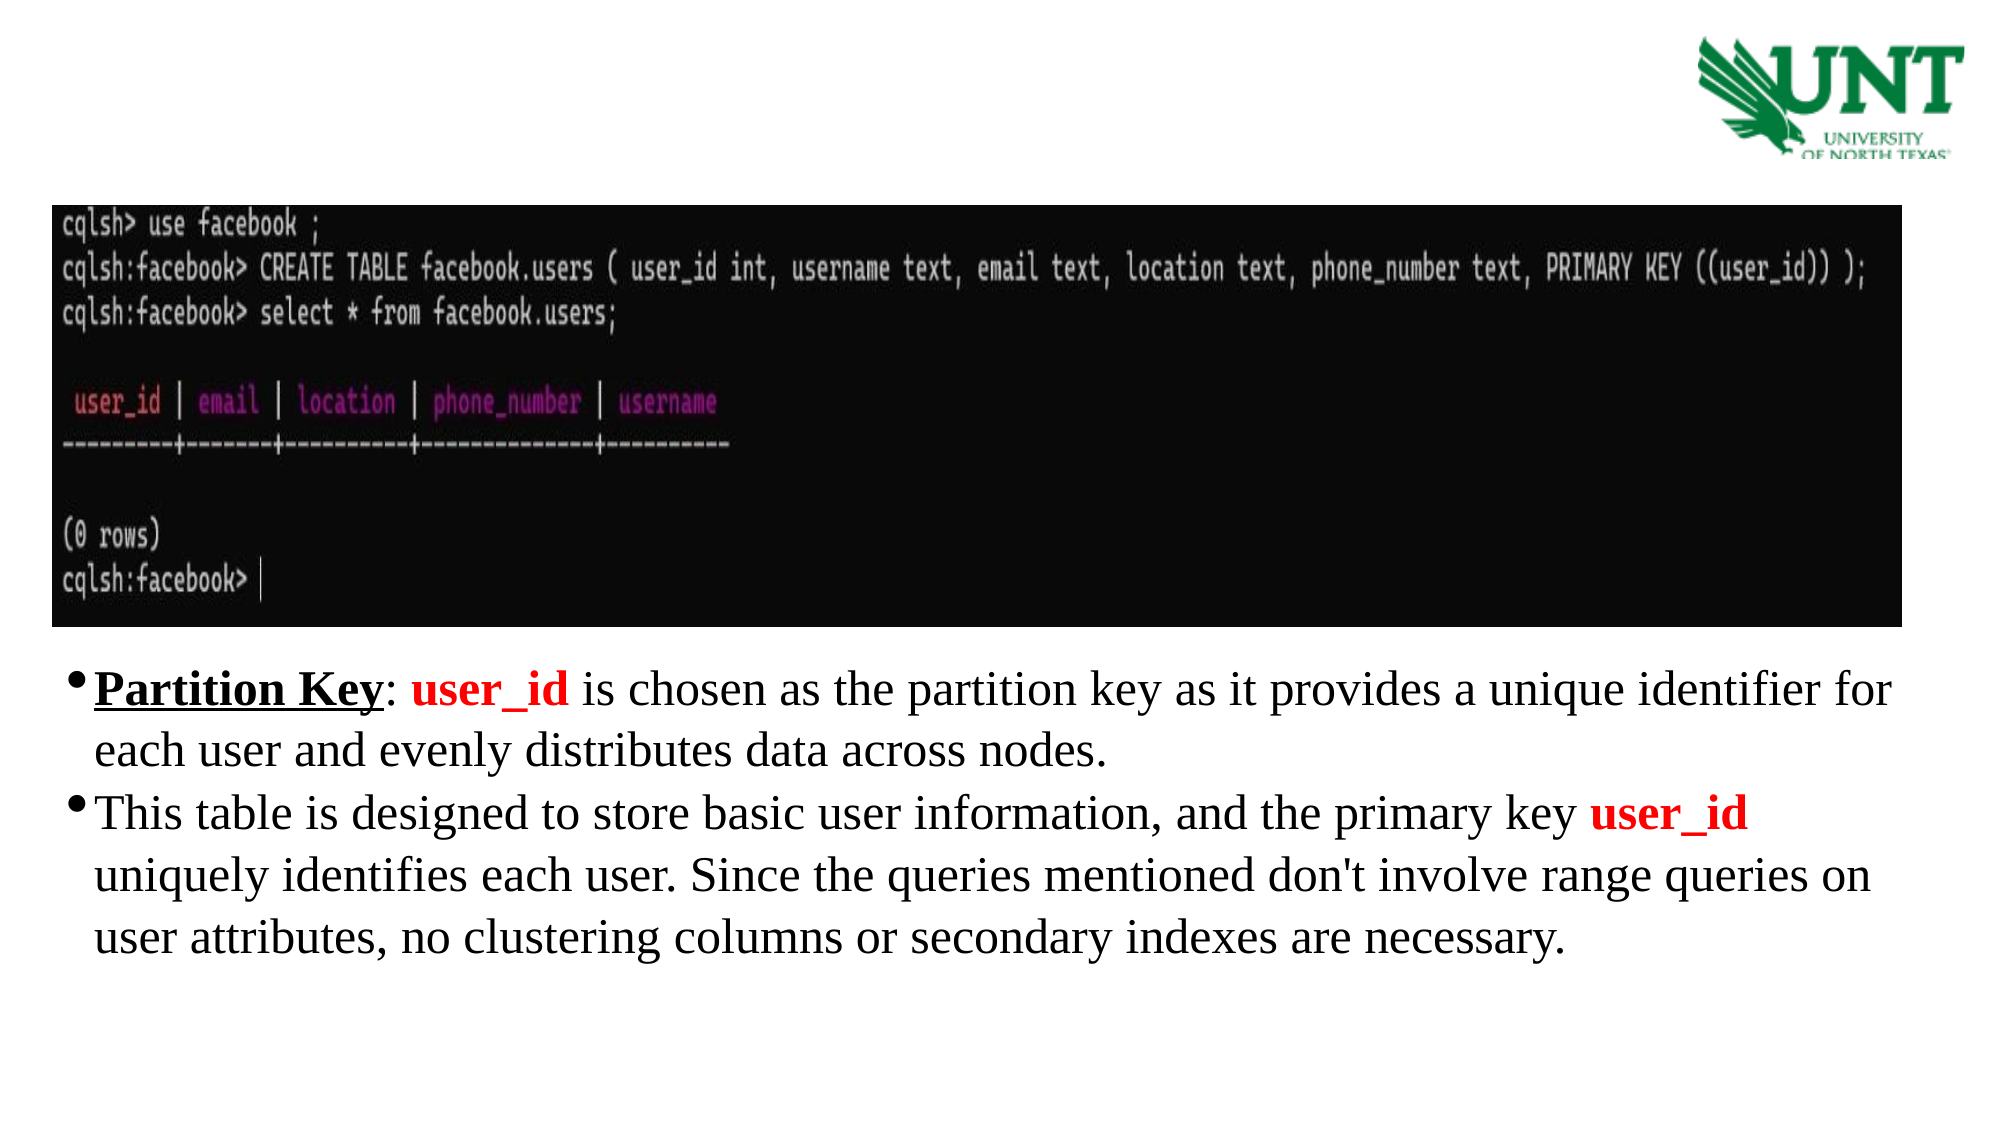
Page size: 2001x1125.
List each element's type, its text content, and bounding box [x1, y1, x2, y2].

picture [52, 205, 1902, 627]
text_box Partition Key: user_id is chosen as the partition key as it provides a unique identifier for each user and evenly distributes data across nodes. This table is designed to store basic user information, and the primary key user_id uniquely identifies each user. Since the queries mentioned don't involve range queries on user attributes, no clustering columns or secondary indexes are necessary. [52, 646, 1932, 971]
